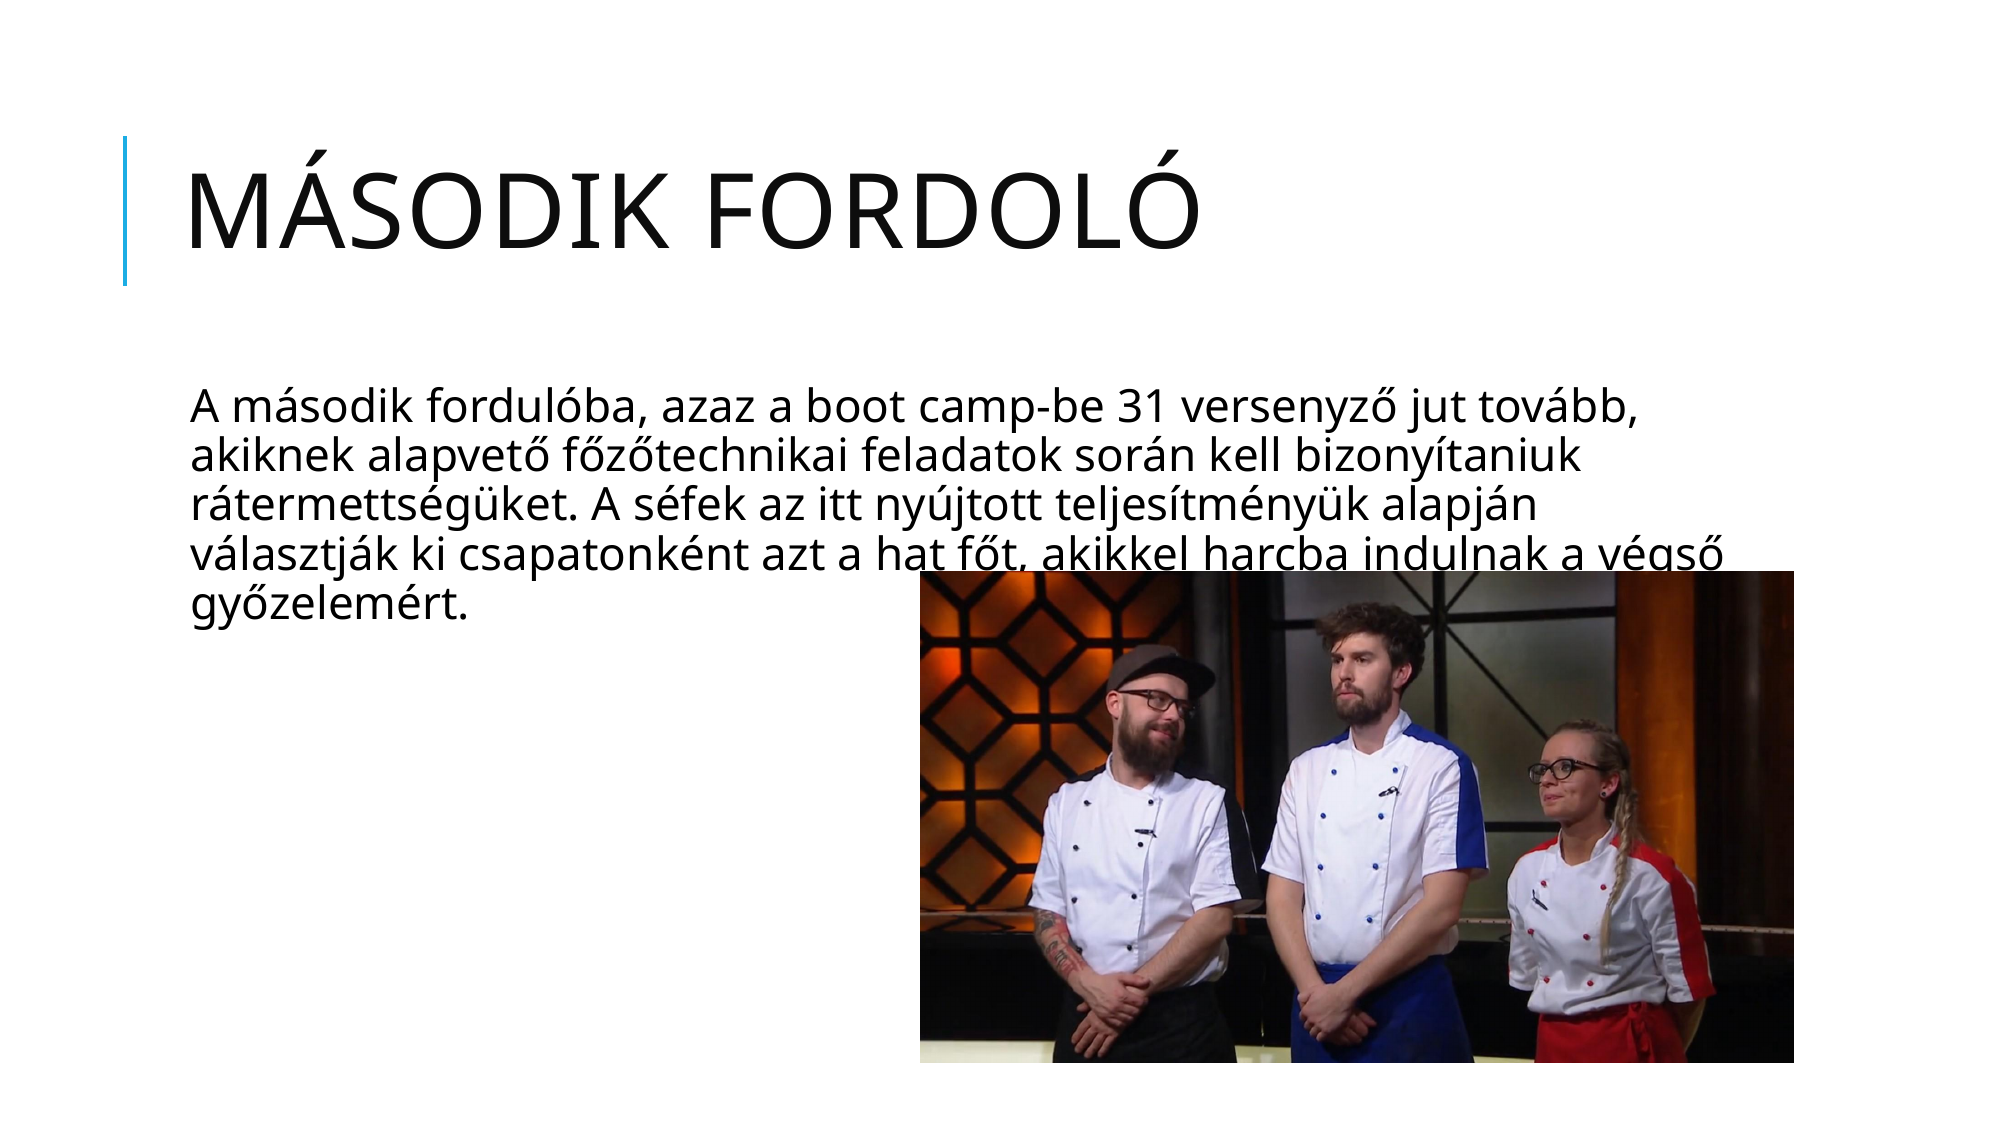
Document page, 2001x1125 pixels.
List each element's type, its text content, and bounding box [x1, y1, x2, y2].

title Második fordoló [168, 96, 1763, 342]
picture [920, 571, 1794, 1063]
list A második fordulóba, azaz a boot camp-be 31 versenyző jut tovább, akiknek alapvető főzőtechnikai feladatok során kell bizonyítaniuk rátermettségüket. A séfek az itt nyújtott teljesítményük alapján választják ki csapatonként azt a hat főt, akikkel harcba indulnak a végső győzelemért. [168, 375, 1763, 1035]
